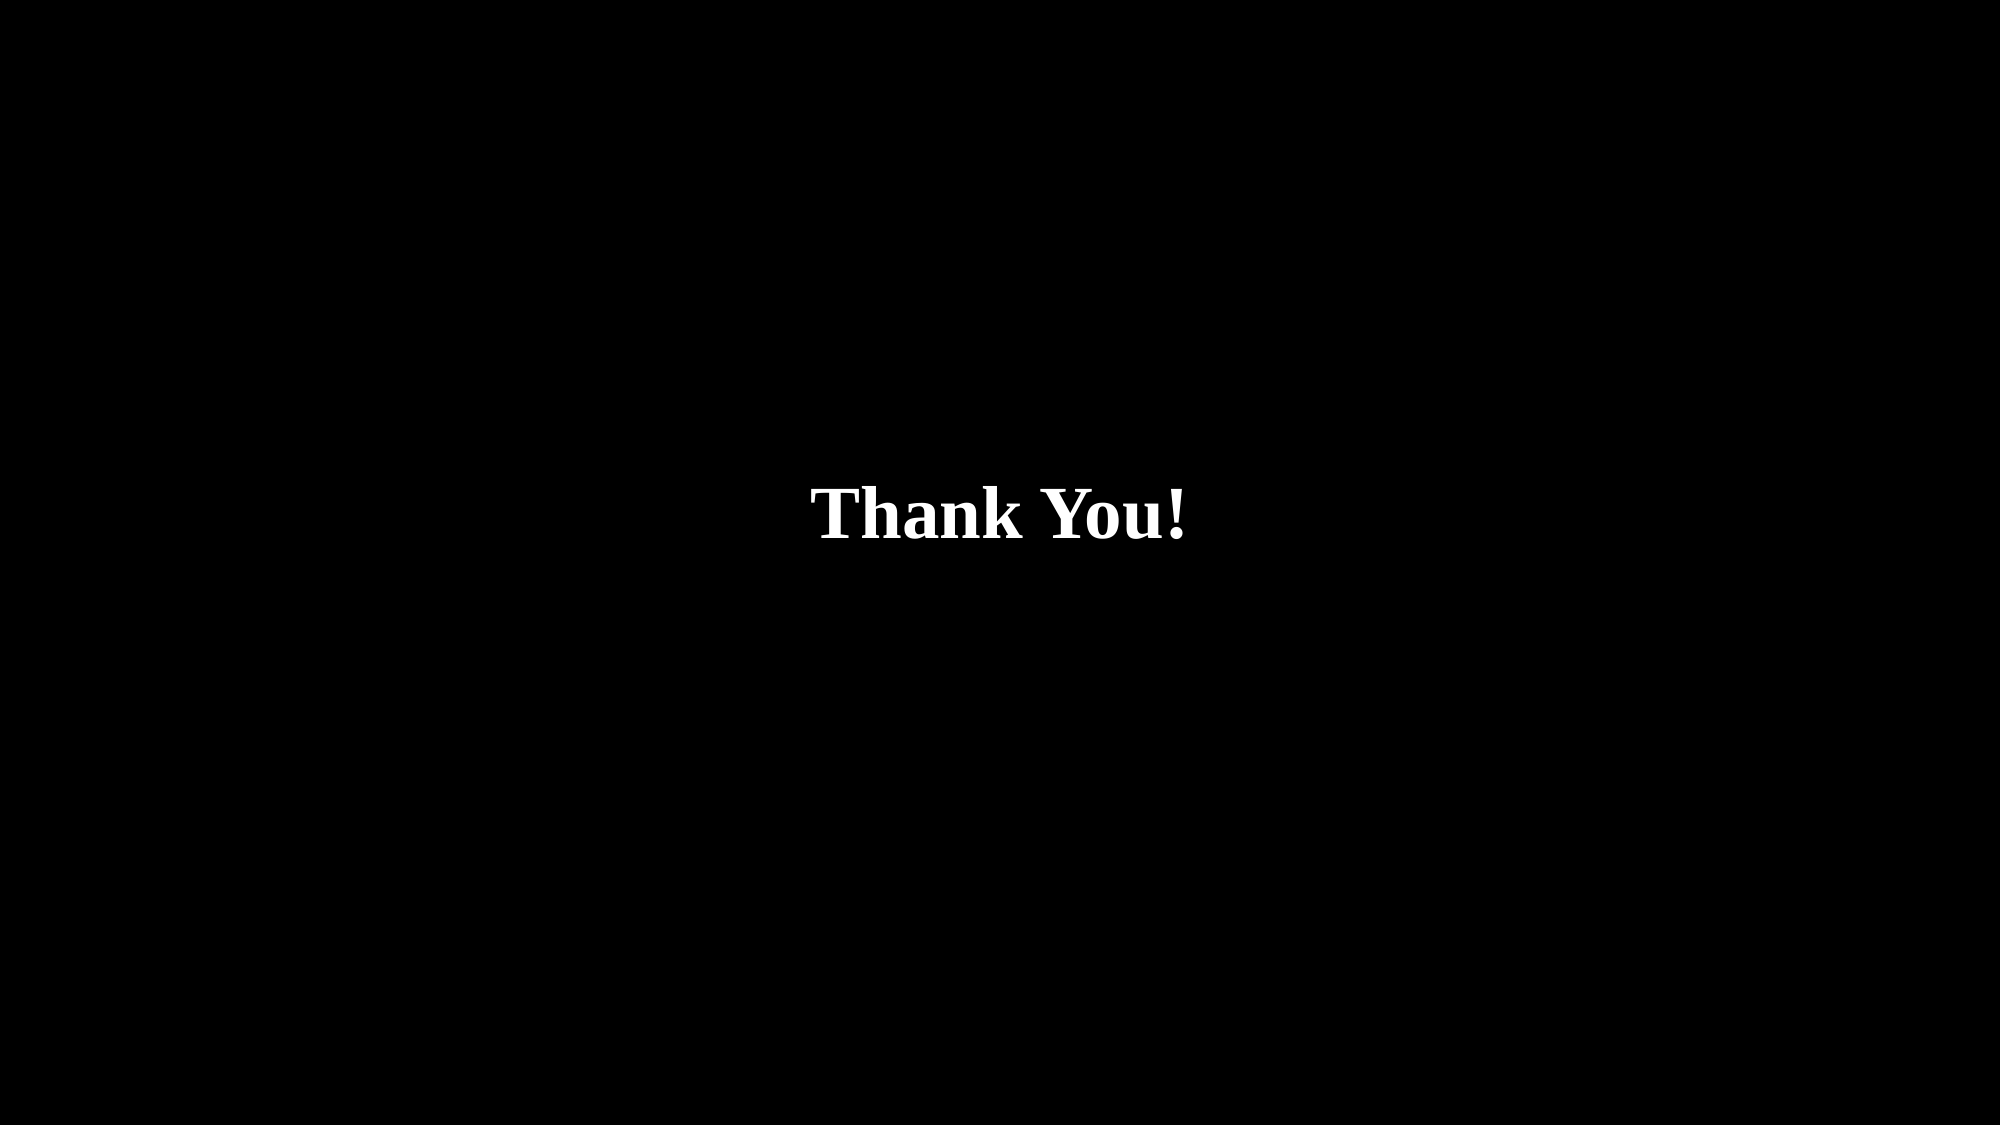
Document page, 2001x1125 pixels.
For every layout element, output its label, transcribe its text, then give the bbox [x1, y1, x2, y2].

text_box Thank You! [0, 456, 2000, 562]
